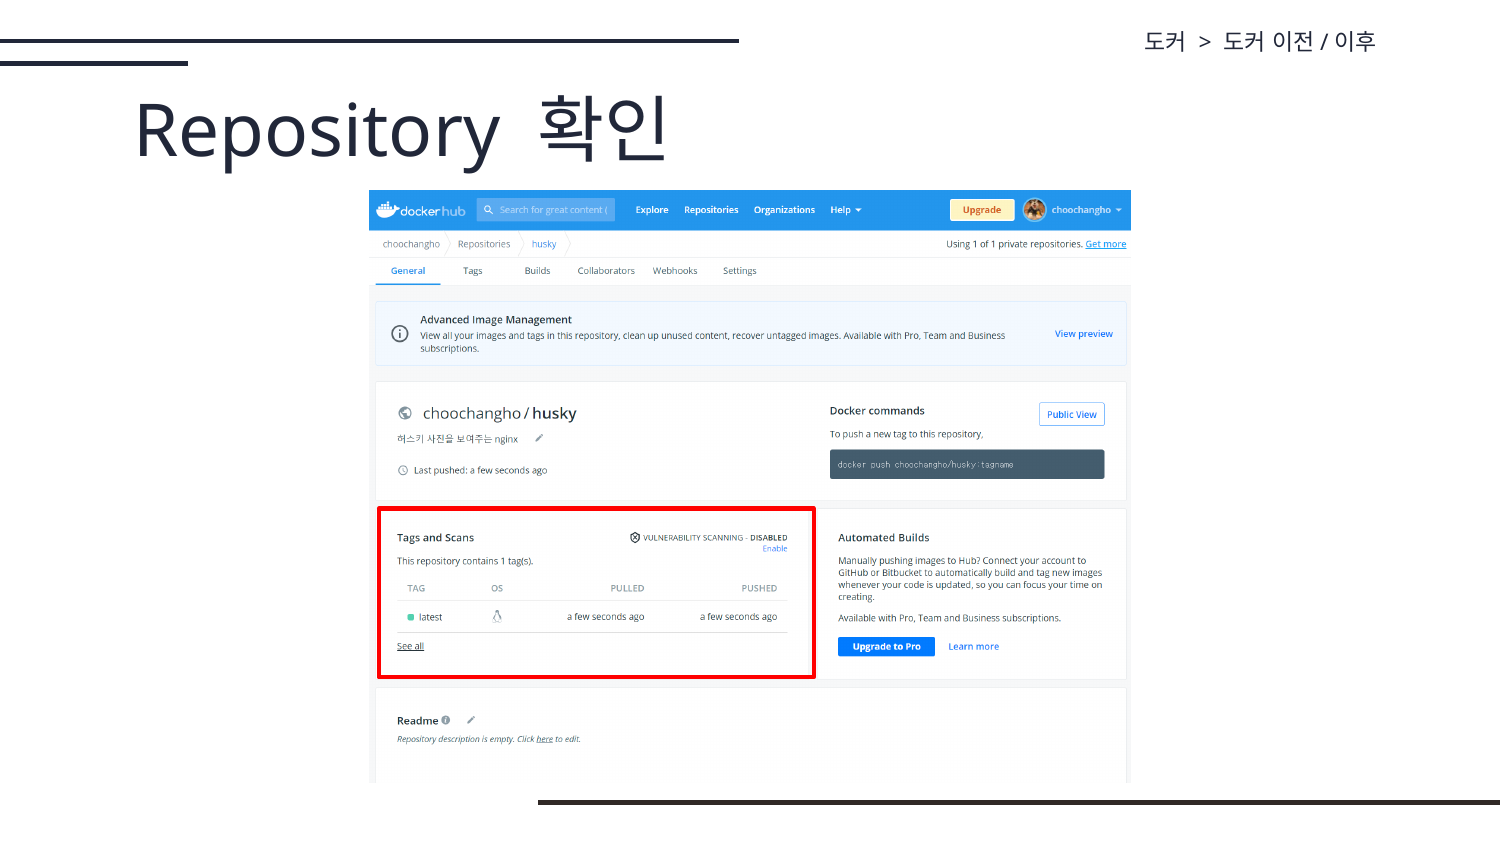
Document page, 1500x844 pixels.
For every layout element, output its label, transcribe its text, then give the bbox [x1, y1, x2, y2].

title Repository 확인 [118, 88, 1382, 167]
picture [369, 190, 1131, 783]
text_box 도커 > 도커 이전/이후 [952, 17, 1392, 65]
